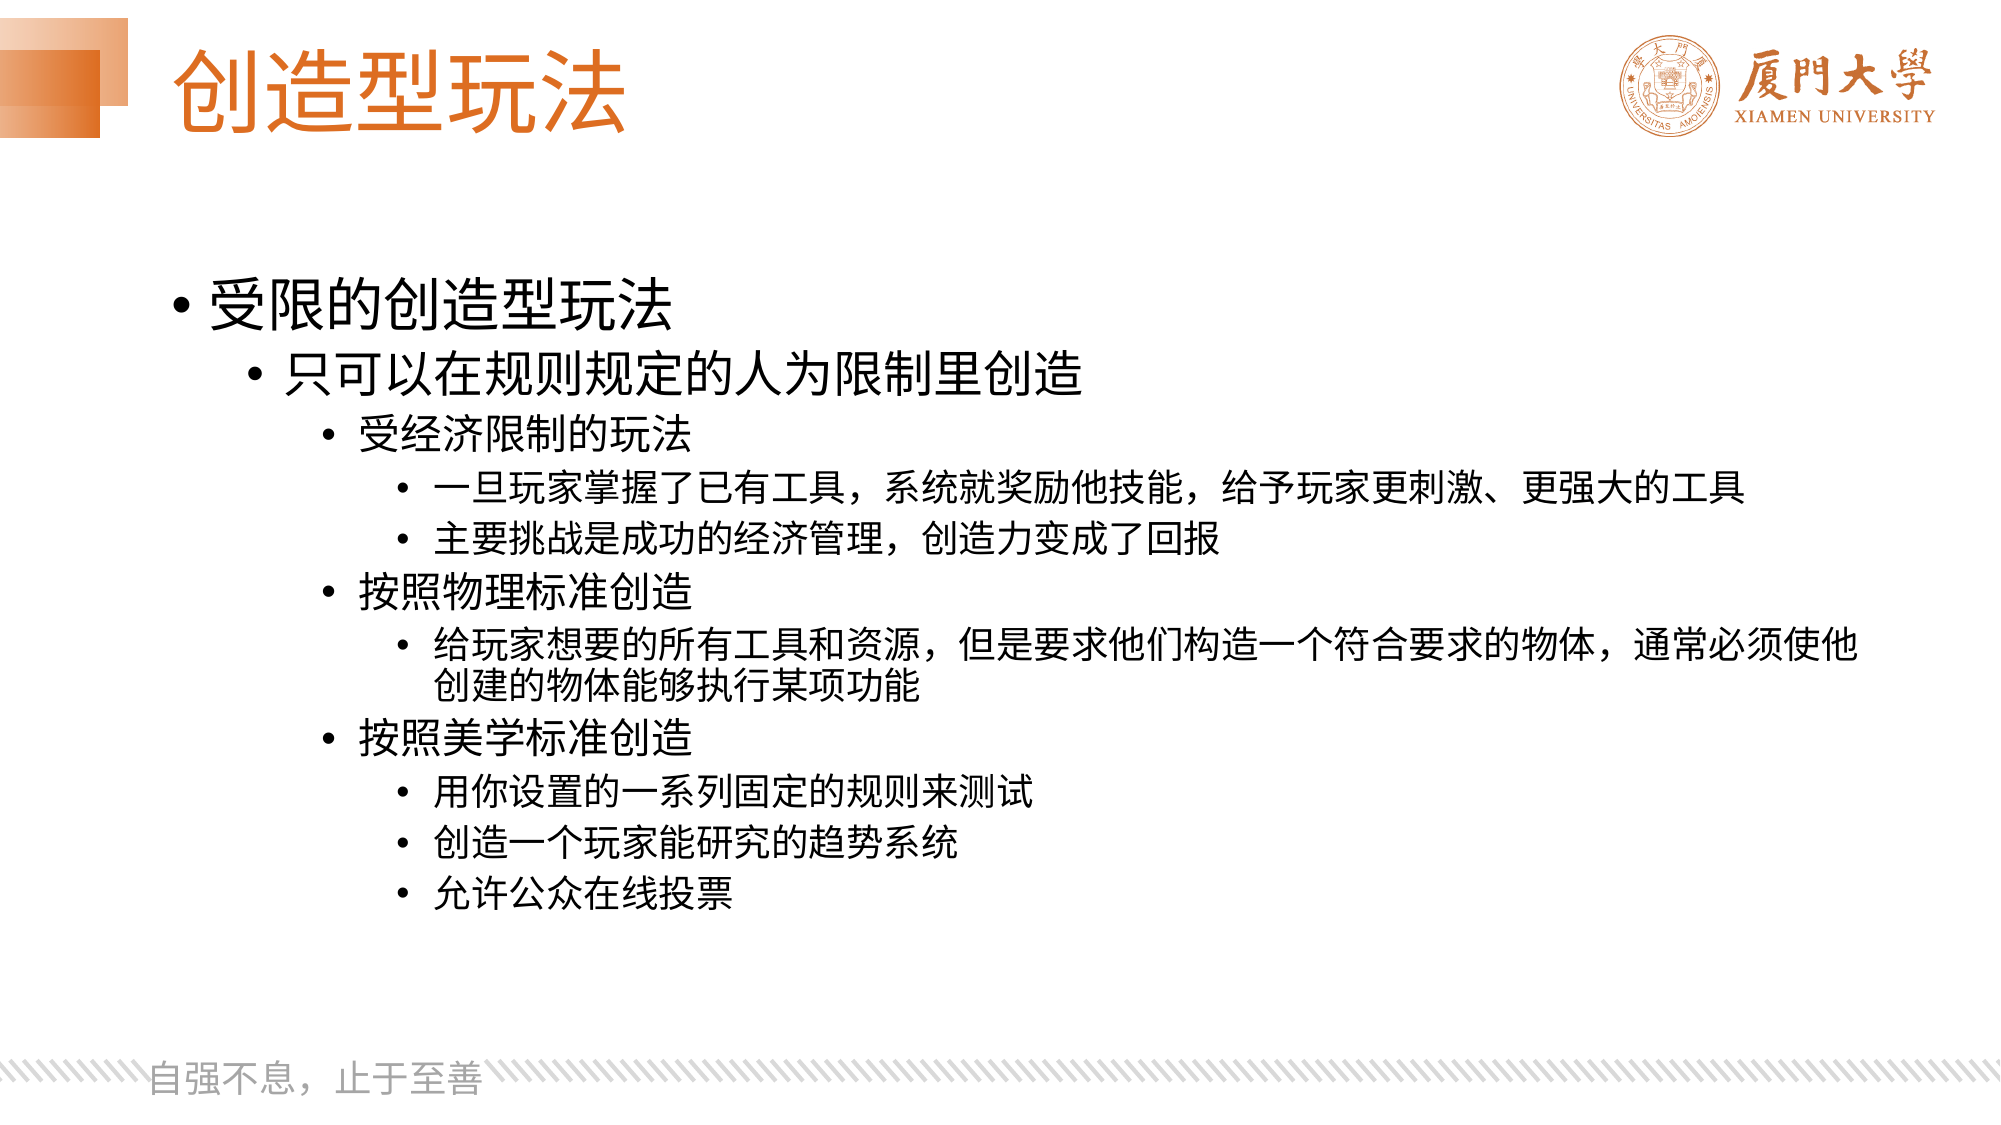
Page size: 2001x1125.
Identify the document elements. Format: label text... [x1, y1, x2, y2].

list 受限的创造型玩法 只可以在规则规定的人为限制里创造 受经济限制的玩法 一旦玩家掌握了已有工具，系统就奖励他技能，给予玩家更刺激、更强大的工具 主要挑战是成功的经济管理，创造力变成了回报 按照物理标准创造 给玩家想要的所有工具和资源，但是要求他们构造一个符合要求的物体，通常必须使他创建的物体能够执行某项功能 按照美学标准创造 用你设置的一系列固定的规则来测试 创造一个玩家能研究的趋势系统 允许公众在线投票 [156, 268, 1882, 996]
title 创造型玩法 [156, 16, 1882, 177]
